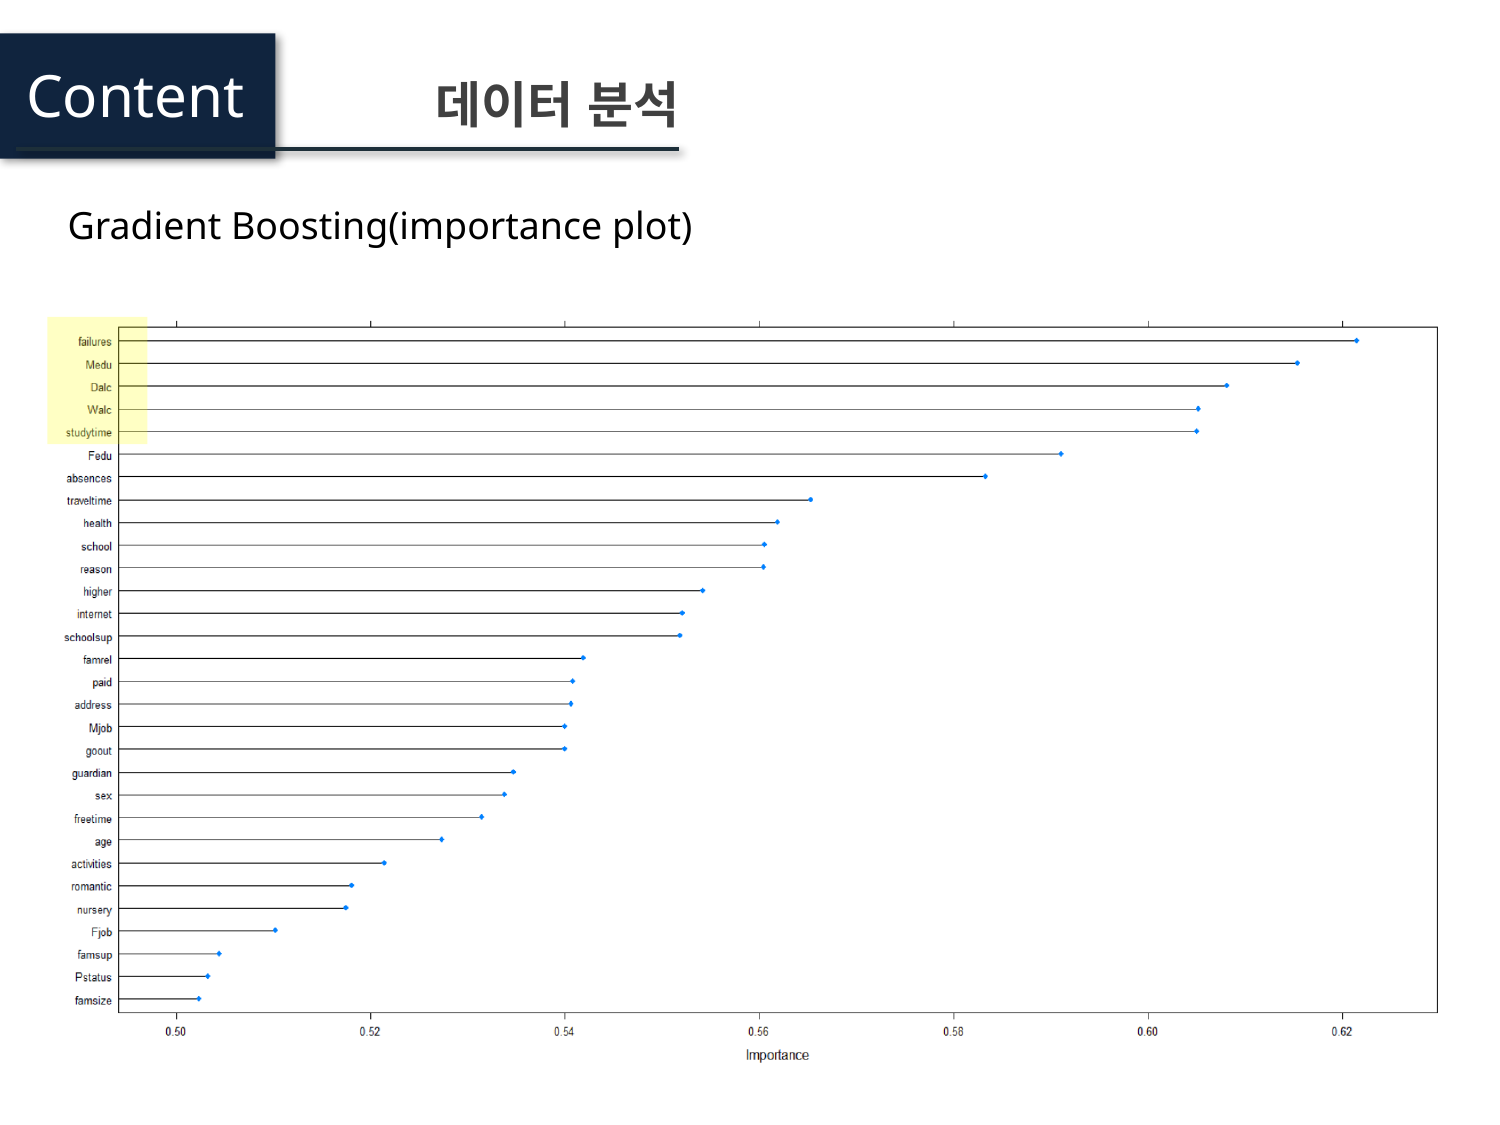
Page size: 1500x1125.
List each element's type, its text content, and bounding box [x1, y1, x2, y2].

picture [52, 299, 1452, 1071]
text_box Gradient Boosting(importance plot) [53, 194, 951, 255]
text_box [0, 33, 276, 160]
text_box 데이터 분석 [420, 66, 695, 142]
